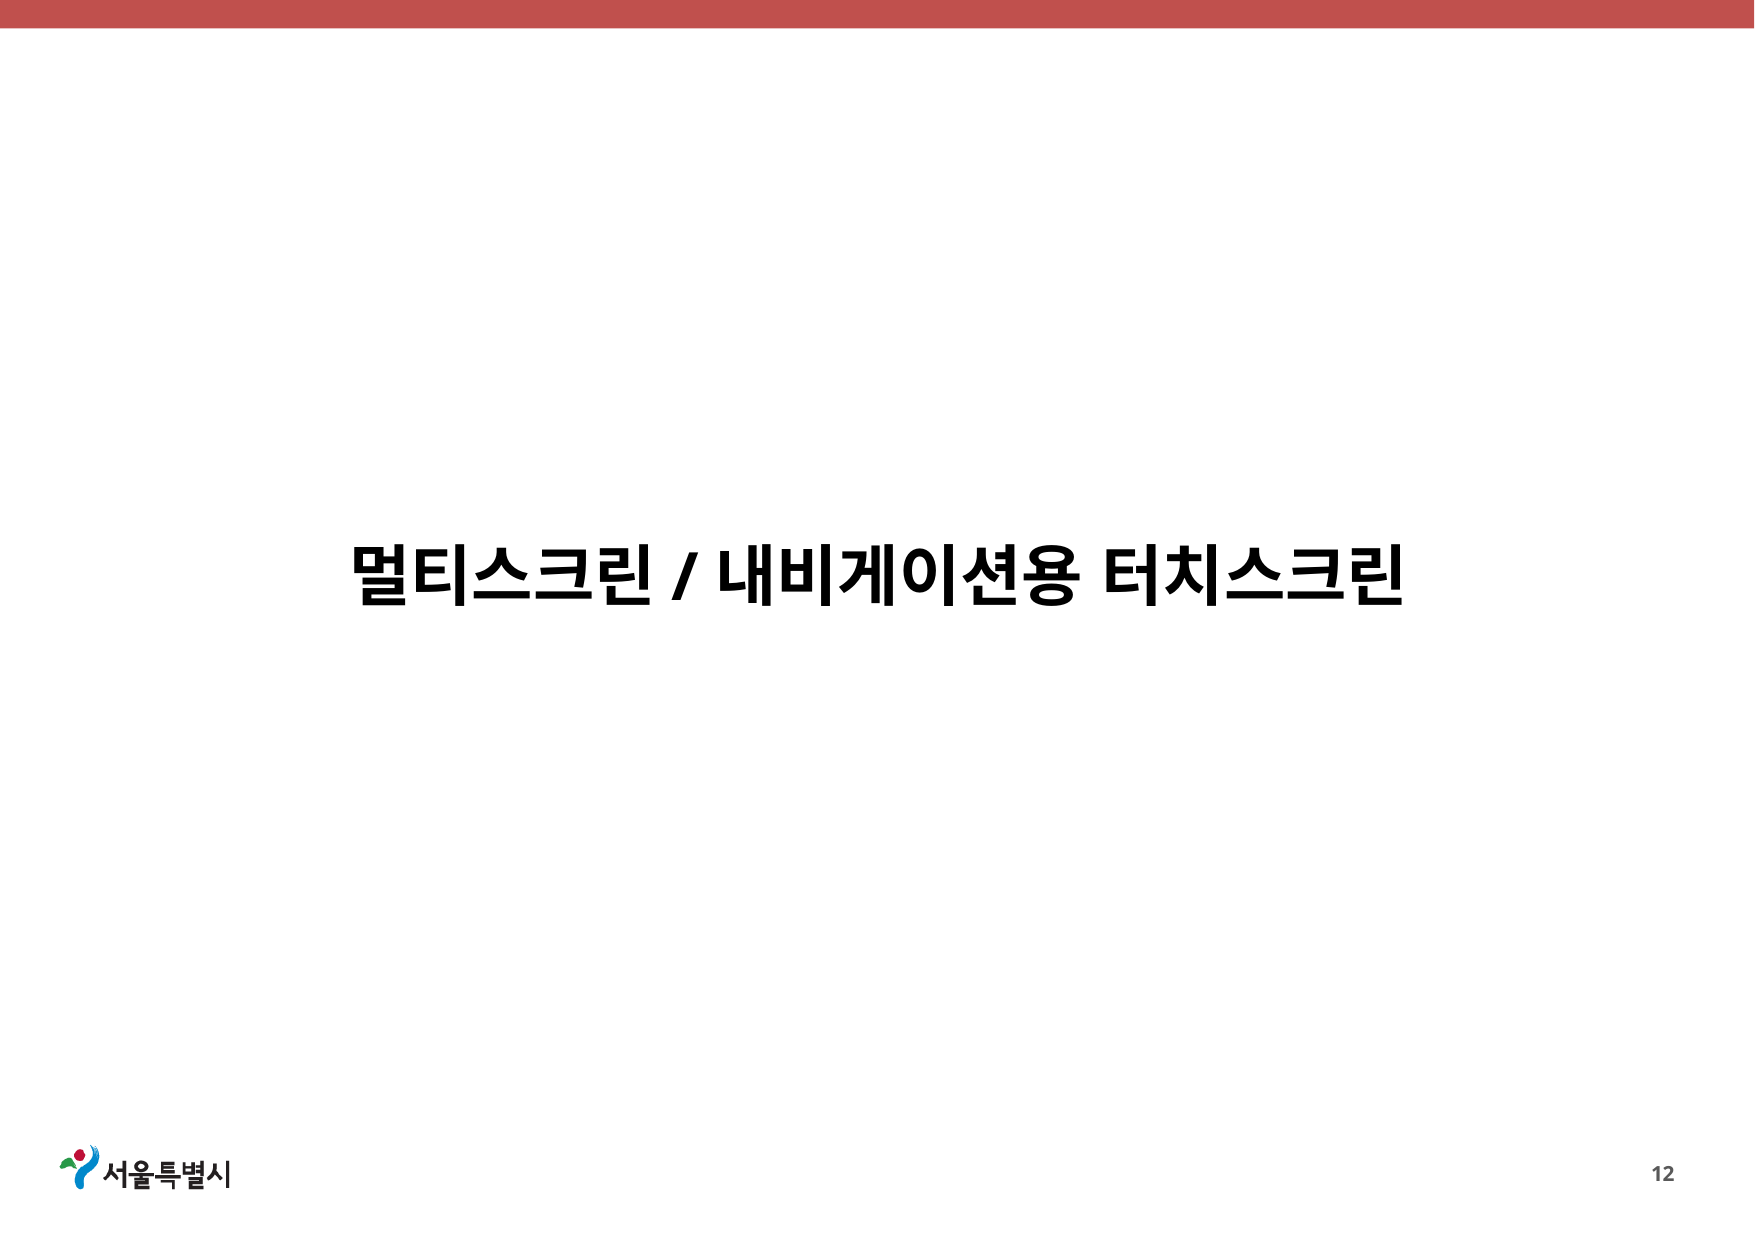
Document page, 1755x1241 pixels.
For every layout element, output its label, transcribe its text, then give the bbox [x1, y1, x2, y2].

text_box 멀티스크린/내비게이션용 터치스크린 [0, 525, 1755, 621]
picture [50, 1140, 241, 1194]
